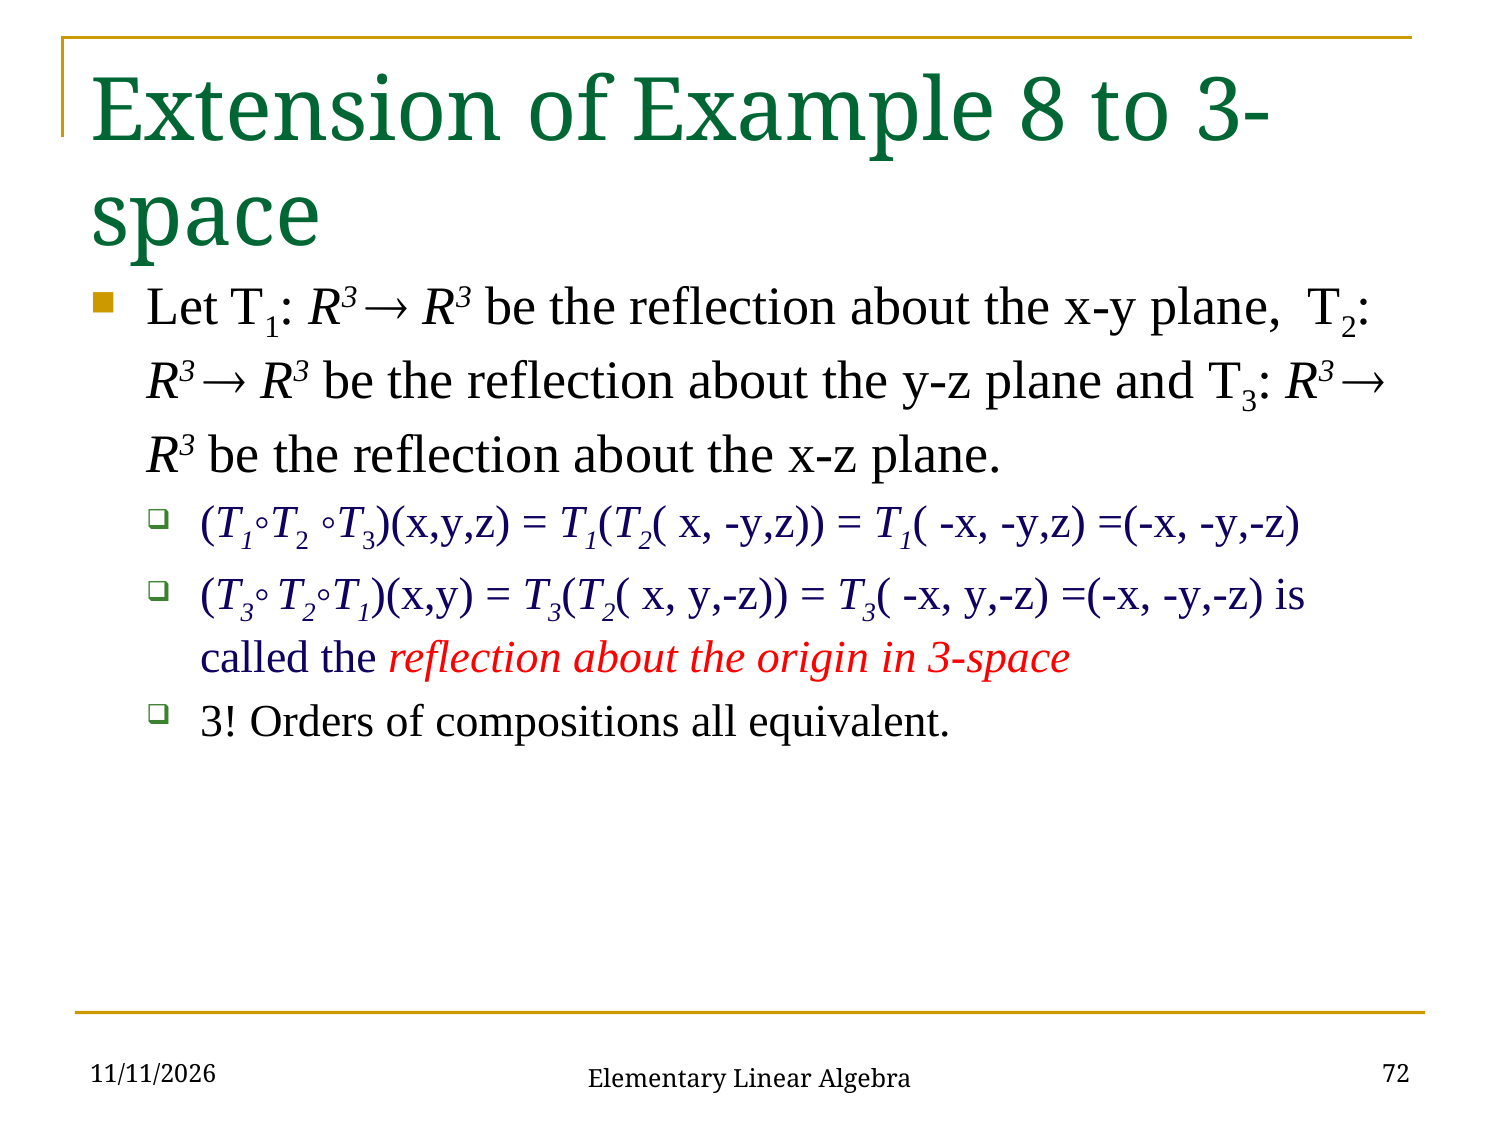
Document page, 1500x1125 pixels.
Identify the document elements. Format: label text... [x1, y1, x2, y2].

title Extension of Example 8 to 3-space [75, 45, 1425, 233]
slide_number 72 [1074, 1023, 1426, 1100]
footer Elementary Linear Algebra [512, 1024, 988, 1101]
list Let T1: R3  R3 be the reflection about the x-y plane, T2: R3  R3 be the reflection about the y-z plane and T3: R3  R3 be the reflection about the x-z plane. (T1◦T2 ◦T3)(x,y,z) = T1(T2( x, -y,z)) = T1( -x, -y,z) =(-x, -y,-z) (T3◦ T2◦T1)(x,y) = T3(T2( x, y,-z)) = T3( -x, y,-z) =(-x, -y,-z) is called the reflection about the origin in 3-space 3! Orders of compositions all equivalent. [75, 262, 1425, 1006]
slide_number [74, 1023, 426, 1100]
